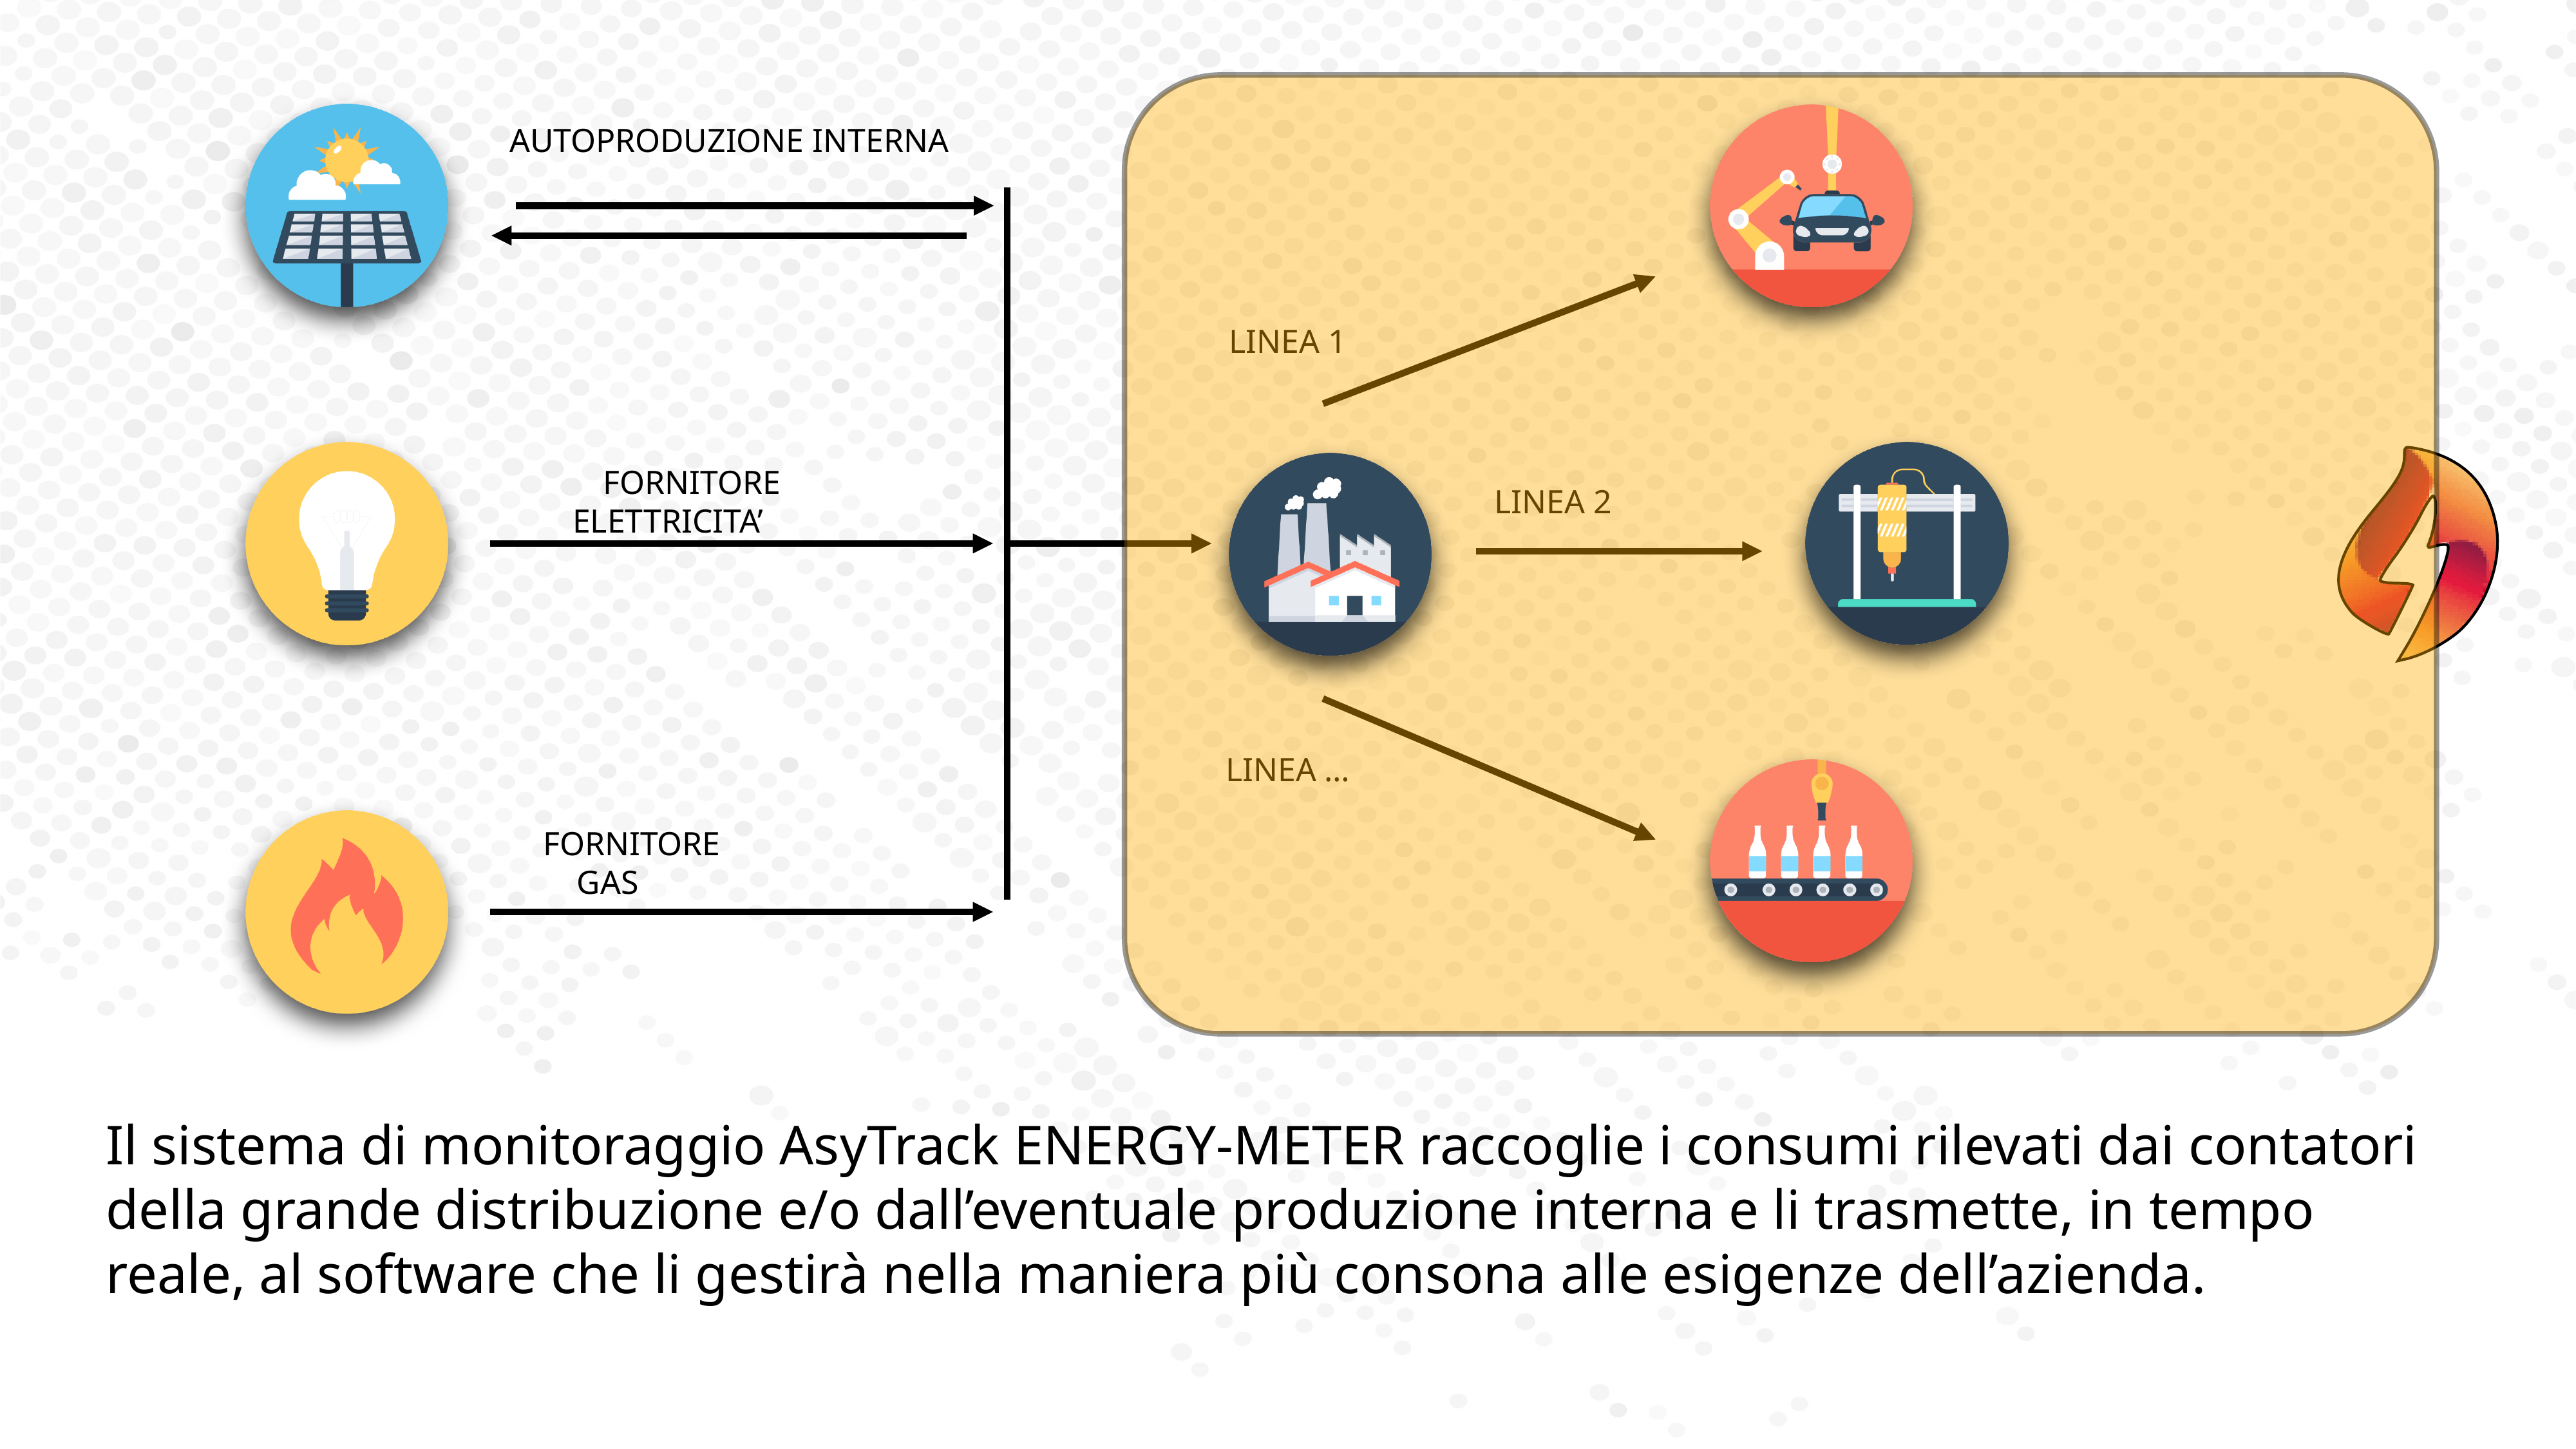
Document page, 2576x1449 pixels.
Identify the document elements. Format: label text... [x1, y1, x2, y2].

text_box [1124, 75, 2437, 1034]
text_box [516, 202, 994, 210]
text_box [490, 907, 993, 916]
text_box [491, 231, 967, 240]
text_box FORNITORE GAS [478, 837, 737, 887]
text_box AUTOPRODUZIONE INTERNA [504, 115, 954, 164]
text_box FORNITORE ELETTRICITA’ [474, 476, 862, 526]
picture [0, 0, 2576, 1449]
text_box [490, 539, 993, 548]
text_box Il sistema di monitoraggio AsyTrack ENERGY-METER raccoglie i consumi rilevati dai contatori della grande distribuzione e/o dall’eventuale produzione interna e li trasmette, in tempo reale, al software che li gestirà nella maniera più consona alle esigenze dell’azienda. [100, 1106, 2476, 1310]
